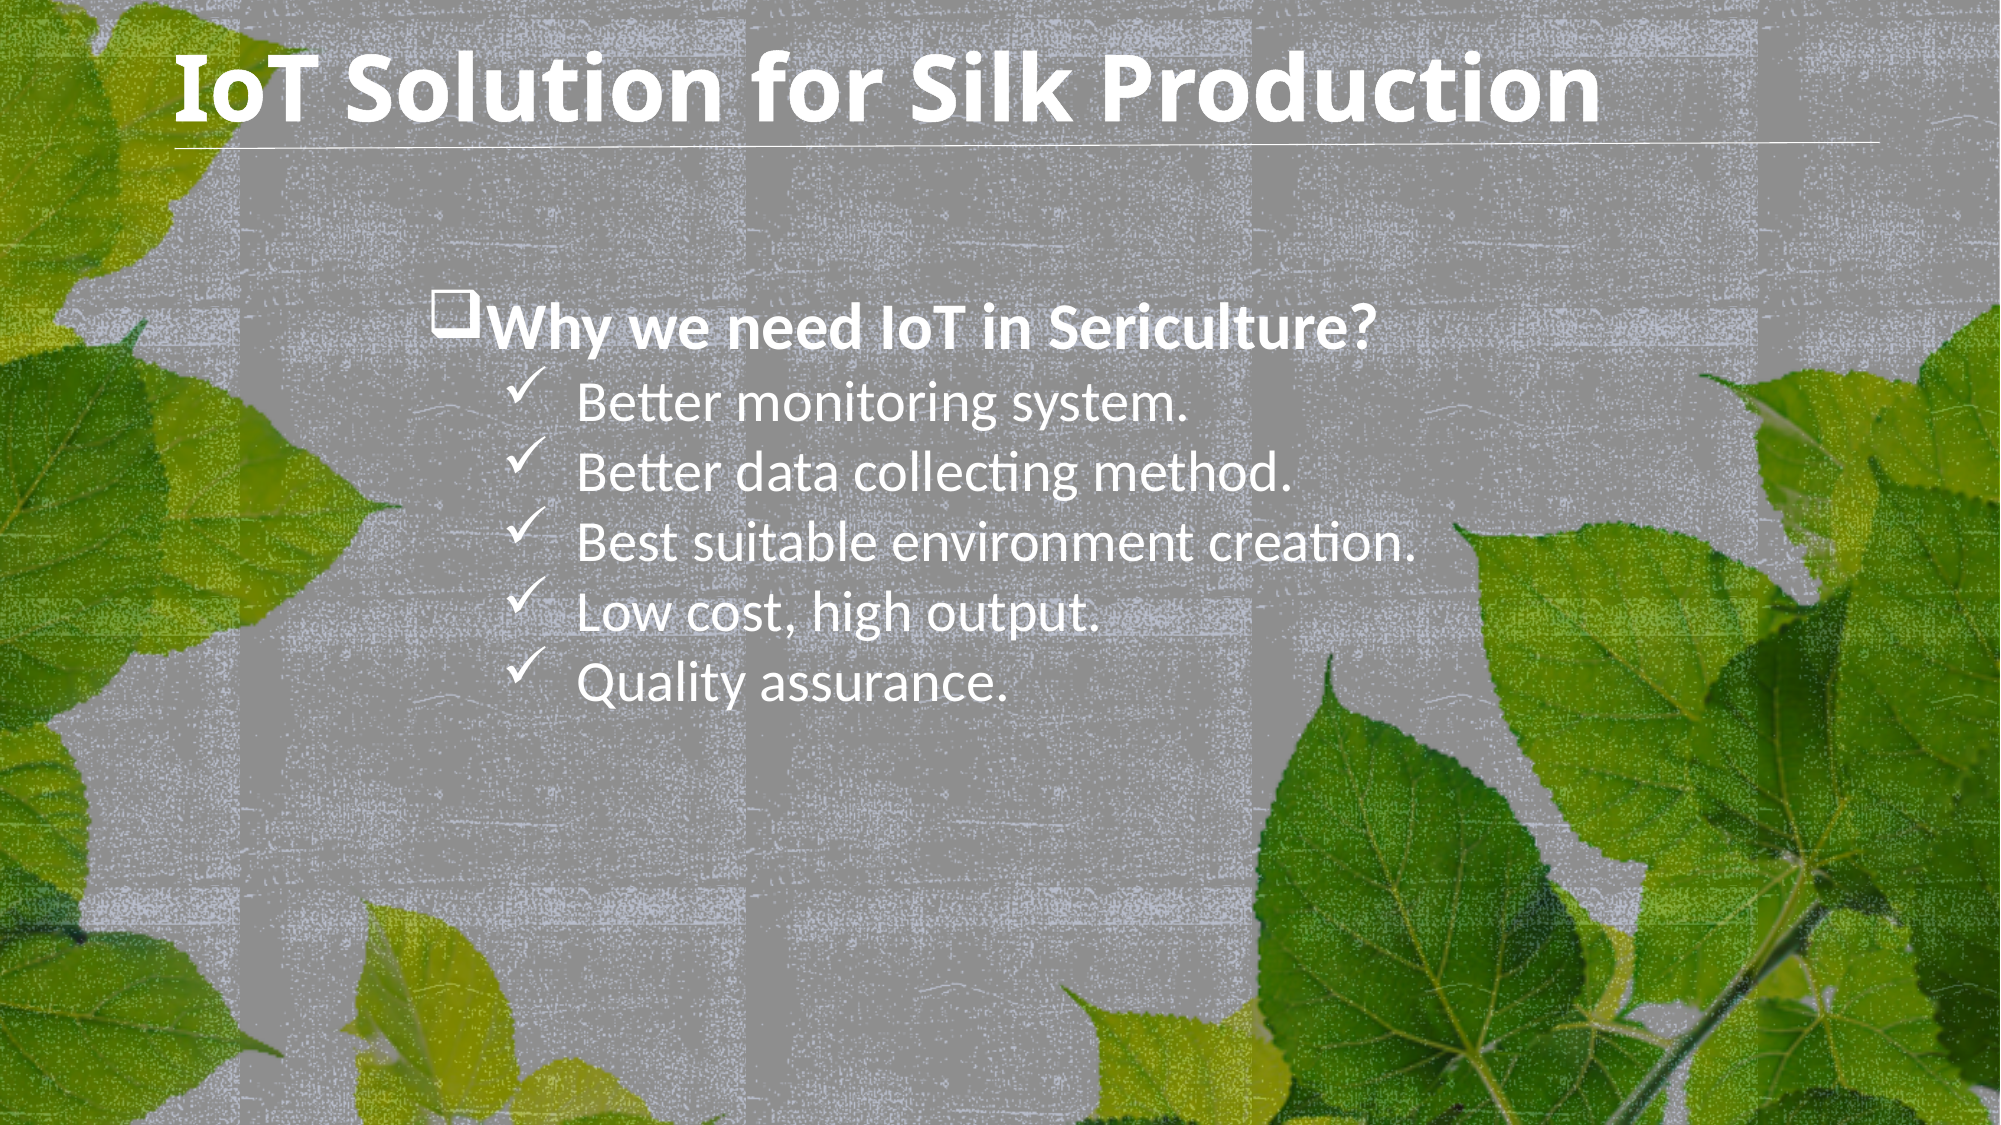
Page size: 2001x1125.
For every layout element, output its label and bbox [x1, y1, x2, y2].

text_box [174, 142, 1880, 149]
picture [0, 0, 2000, 1125]
